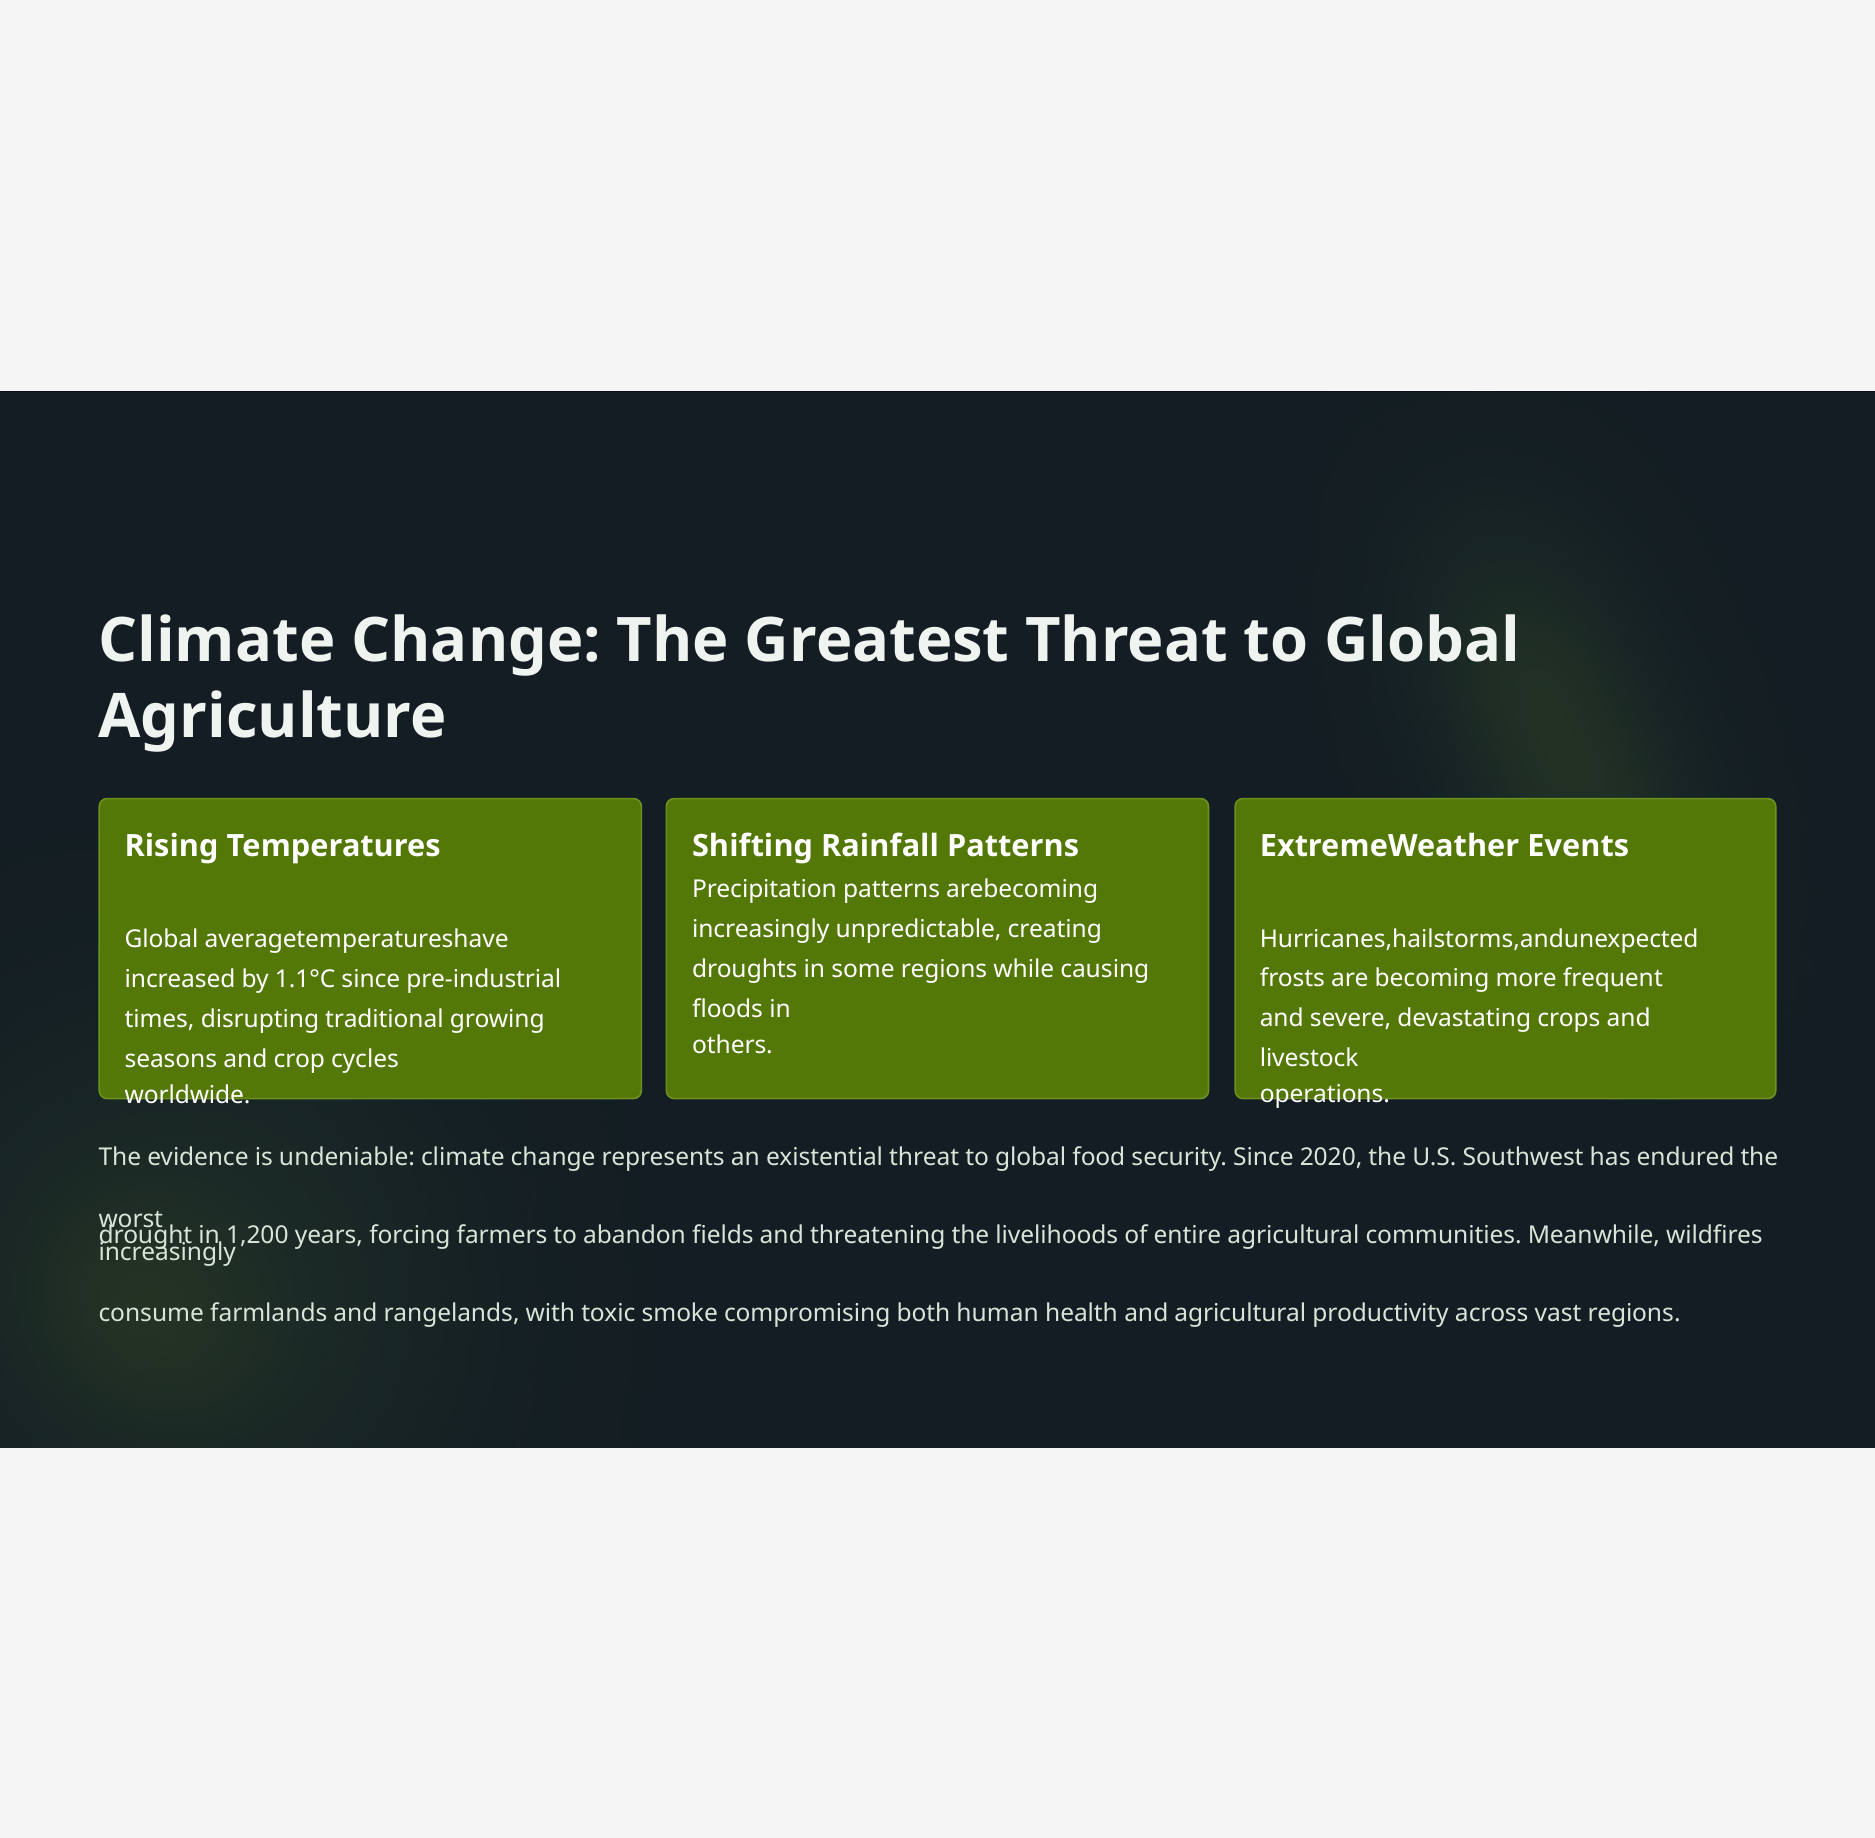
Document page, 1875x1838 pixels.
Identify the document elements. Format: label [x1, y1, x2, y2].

text_box [0, 380, 1875, 1459]
